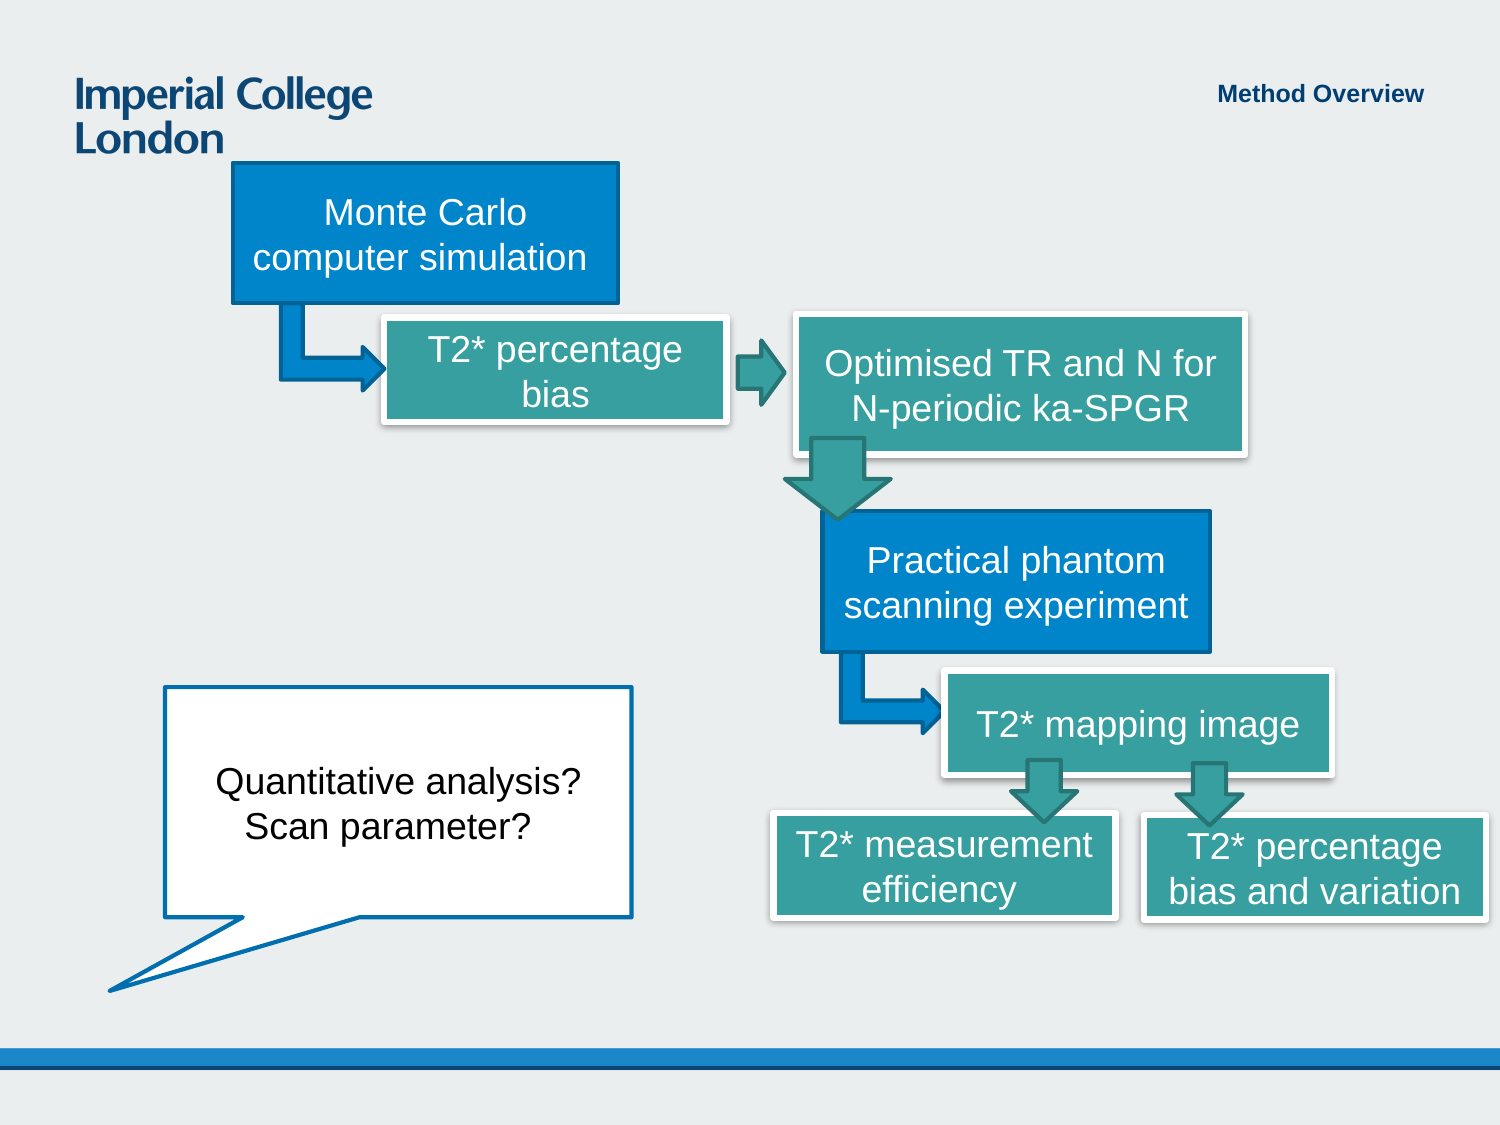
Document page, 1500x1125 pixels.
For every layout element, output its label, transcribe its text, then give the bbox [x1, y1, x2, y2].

text_box T2* percentage bias and variation [1141, 812, 1489, 923]
text_box [735, 338, 787, 407]
text_box T2* measurement efficiency [770, 810, 1119, 921]
picture [0, 0, 1500, 1125]
text_box Practical phantom scanning experiment [820, 509, 1212, 654]
text_box Monte Carlo computer simulation [231, 161, 620, 305]
text_box Optimised TR and N for N-periodic ka-SPGR [793, 311, 1248, 458]
list Method Overview [1040, 77, 1425, 129]
text_box [838, 654, 936, 736]
text_box T2* mapping image [941, 667, 1335, 778]
text_box [1174, 761, 1245, 828]
text_box [278, 301, 387, 393]
text_box Quantitative analysis? Scan parameter? [107, 685, 634, 994]
text_box [1009, 757, 1080, 824]
text_box T2* percentage bias [381, 314, 730, 425]
text_box [782, 435, 893, 522]
